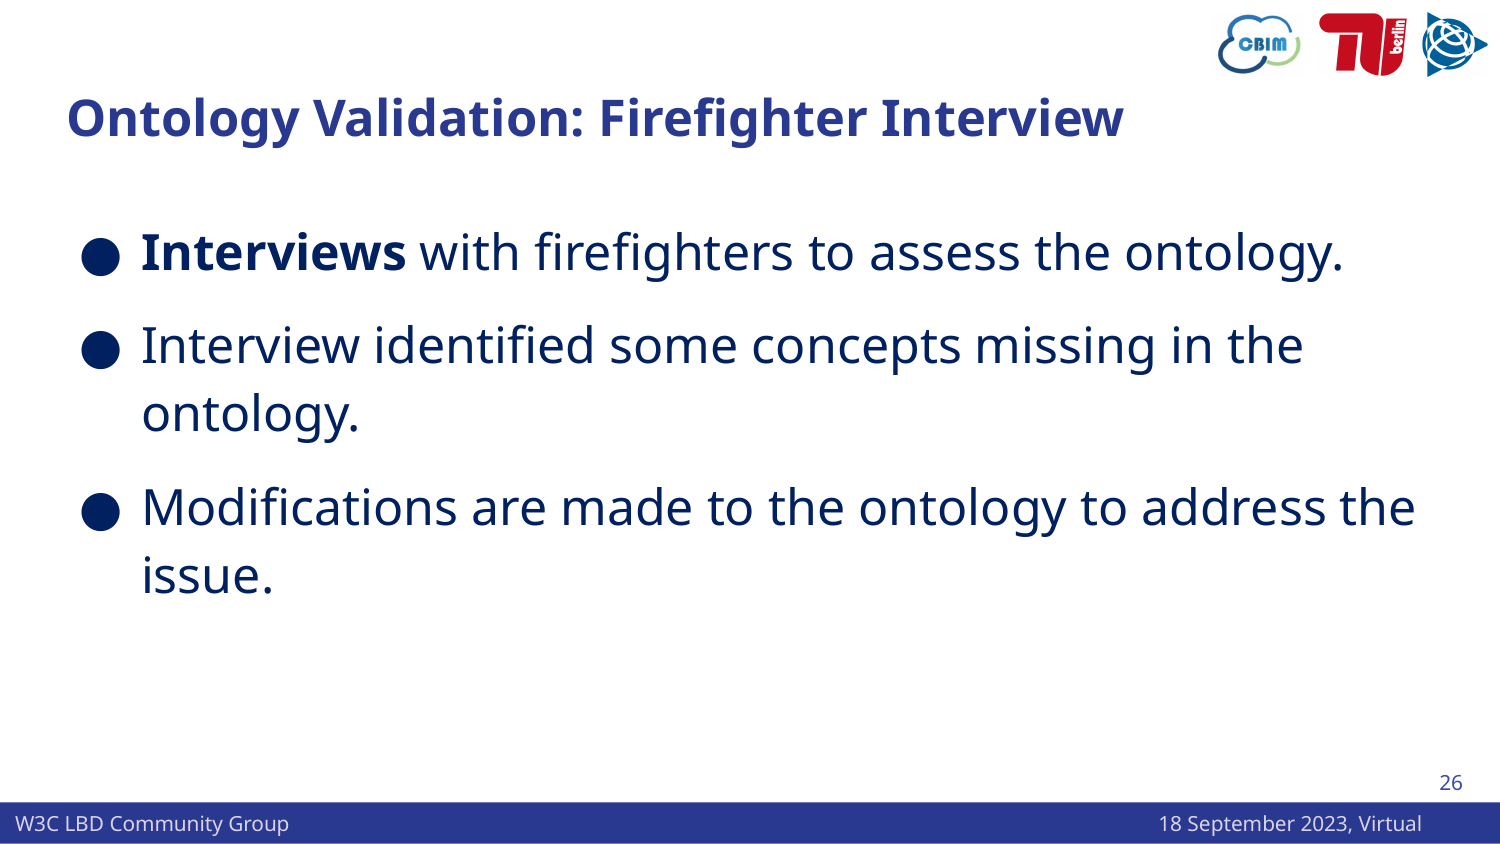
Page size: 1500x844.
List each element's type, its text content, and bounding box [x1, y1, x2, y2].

list Interviews with firefighters to assess the ontology. Interview identified some concepts missing in the ontology. Modifications are made to the ontology to address the issue. [51, 201, 1449, 760]
picture [1317, 12, 1411, 67]
title Ontology Validation: Firefighter Interview [51, 67, 1449, 167]
picture [1211, 12, 1305, 67]
slide_number 26 [1387, 750, 1478, 815]
picture [1422, 12, 1488, 77]
